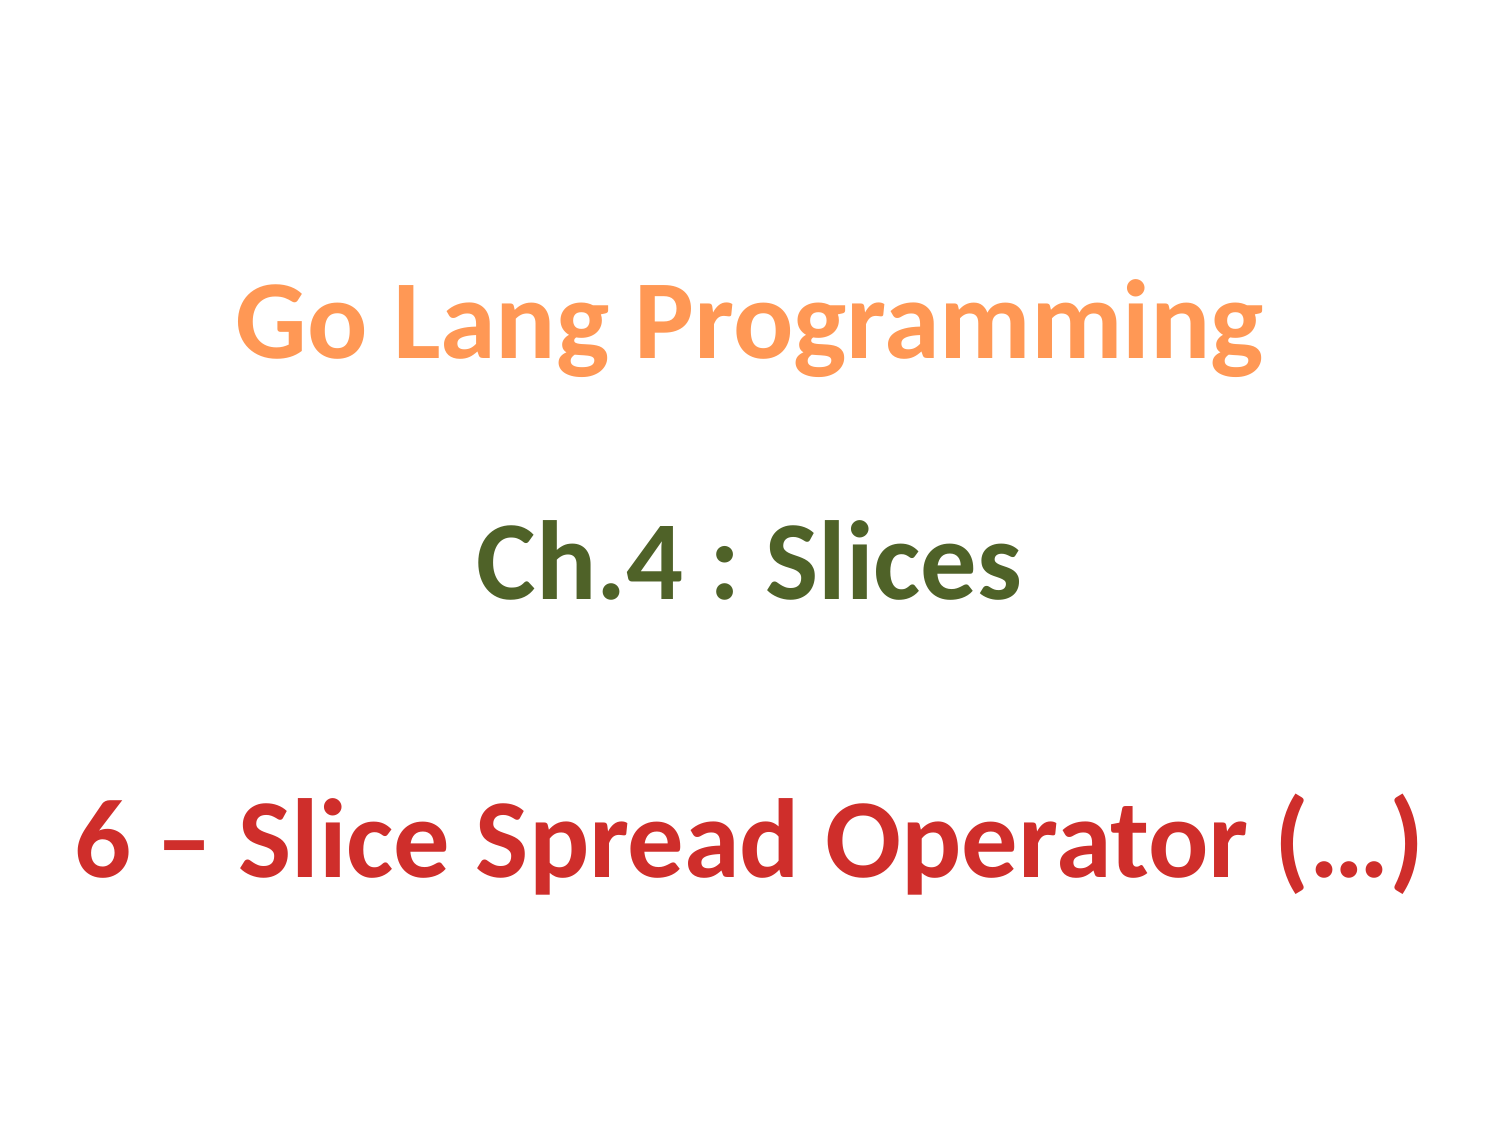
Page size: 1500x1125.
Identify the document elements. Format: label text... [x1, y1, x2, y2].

text_box Ch.4 : Slices [0, 479, 1500, 630]
text_box Go Lang Programming [0, 238, 1500, 388]
text_box 6 – Slice Spread Operator (…) [0, 757, 1500, 908]
